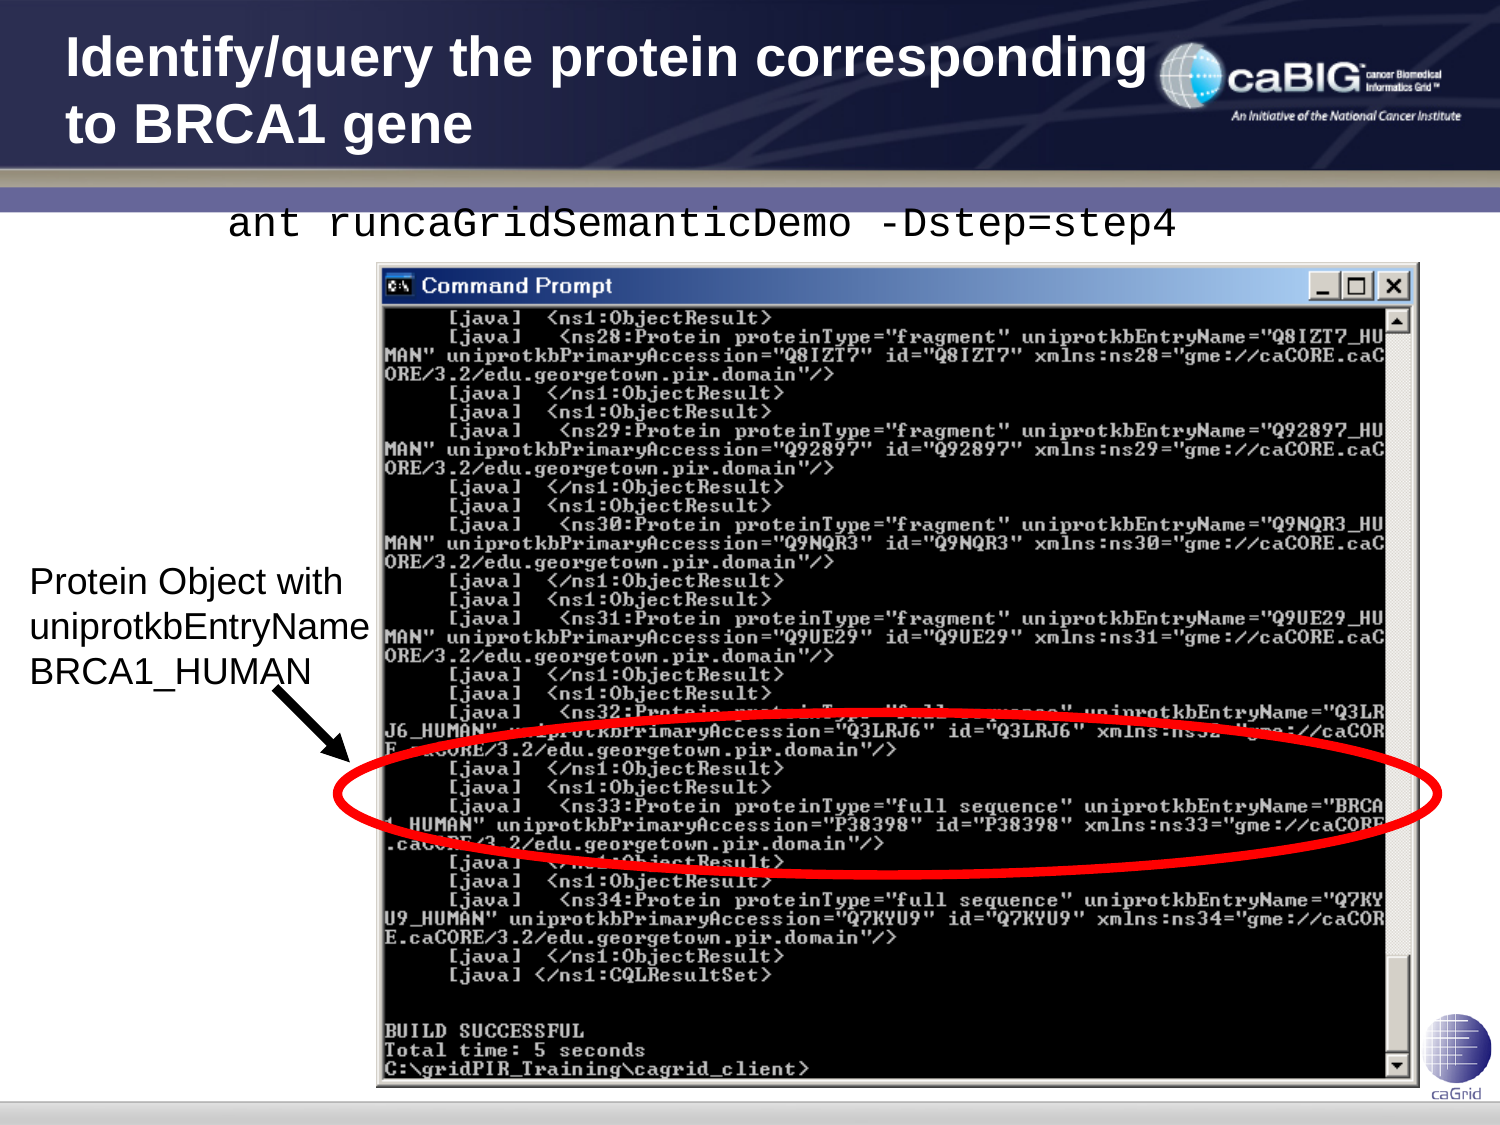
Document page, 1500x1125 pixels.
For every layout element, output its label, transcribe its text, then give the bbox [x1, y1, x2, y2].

text_box [287, 700, 350, 763]
text_box [1426, 777, 1438, 811]
picture [0, 0, 1500, 187]
text_box Protein Object with uniprotkbEntryName BRCA1_HUMAN [14, 549, 370, 700]
text_box [337, 766, 370, 822]
text_box ant runcaGridSemanticDemo -Dstep=step4 [212, 187, 1288, 253]
title Identify/query the protein corresponding to BRCA1 gene [49, 0, 1176, 176]
picture [0, 213, 1500, 1125]
